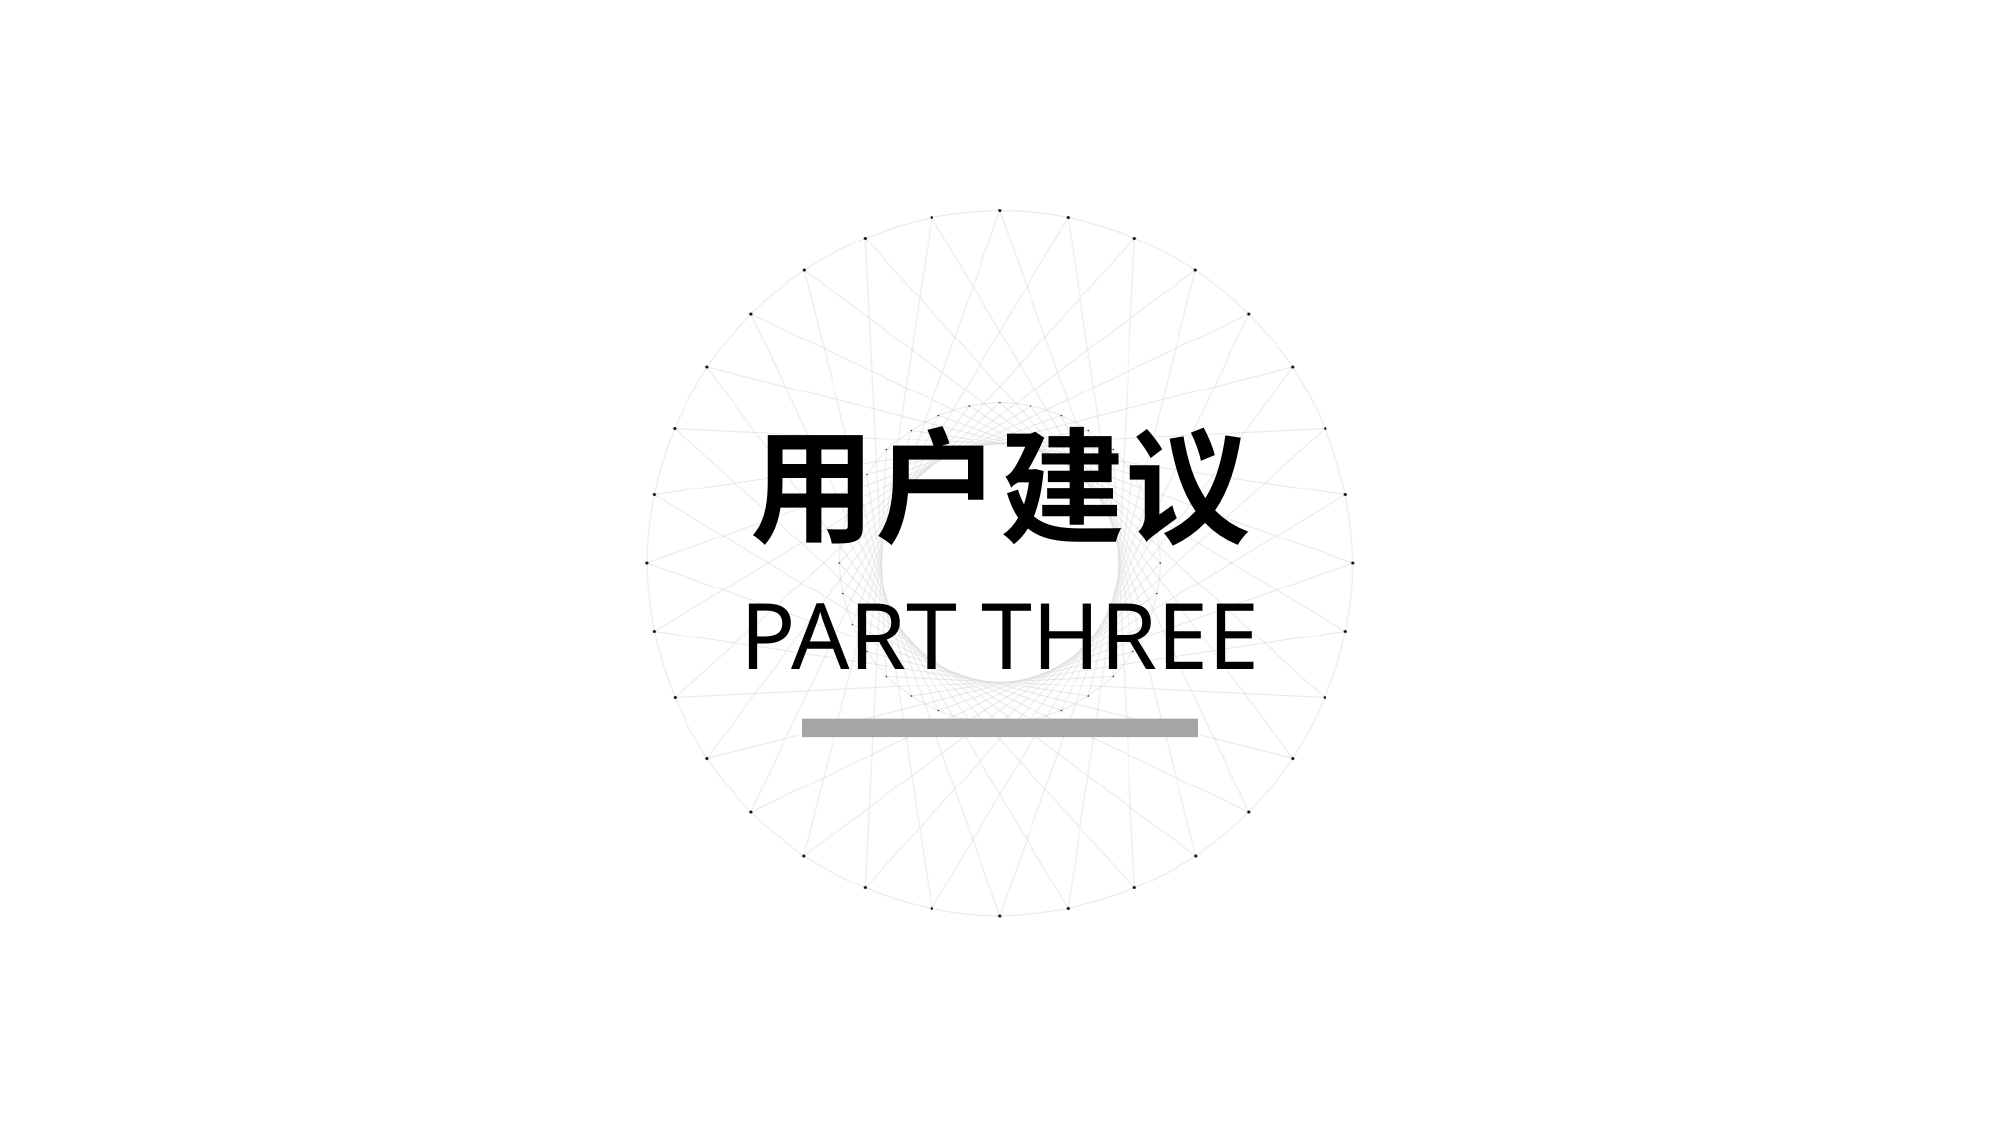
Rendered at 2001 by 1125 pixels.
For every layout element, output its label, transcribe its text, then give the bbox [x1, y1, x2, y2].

list 用户建议 [381, 404, 1619, 581]
picture [672, 193, 1339, 404]
picture [663, 699, 1348, 932]
list PART THREE [381, 581, 1619, 699]
text_box [801, 718, 1199, 738]
